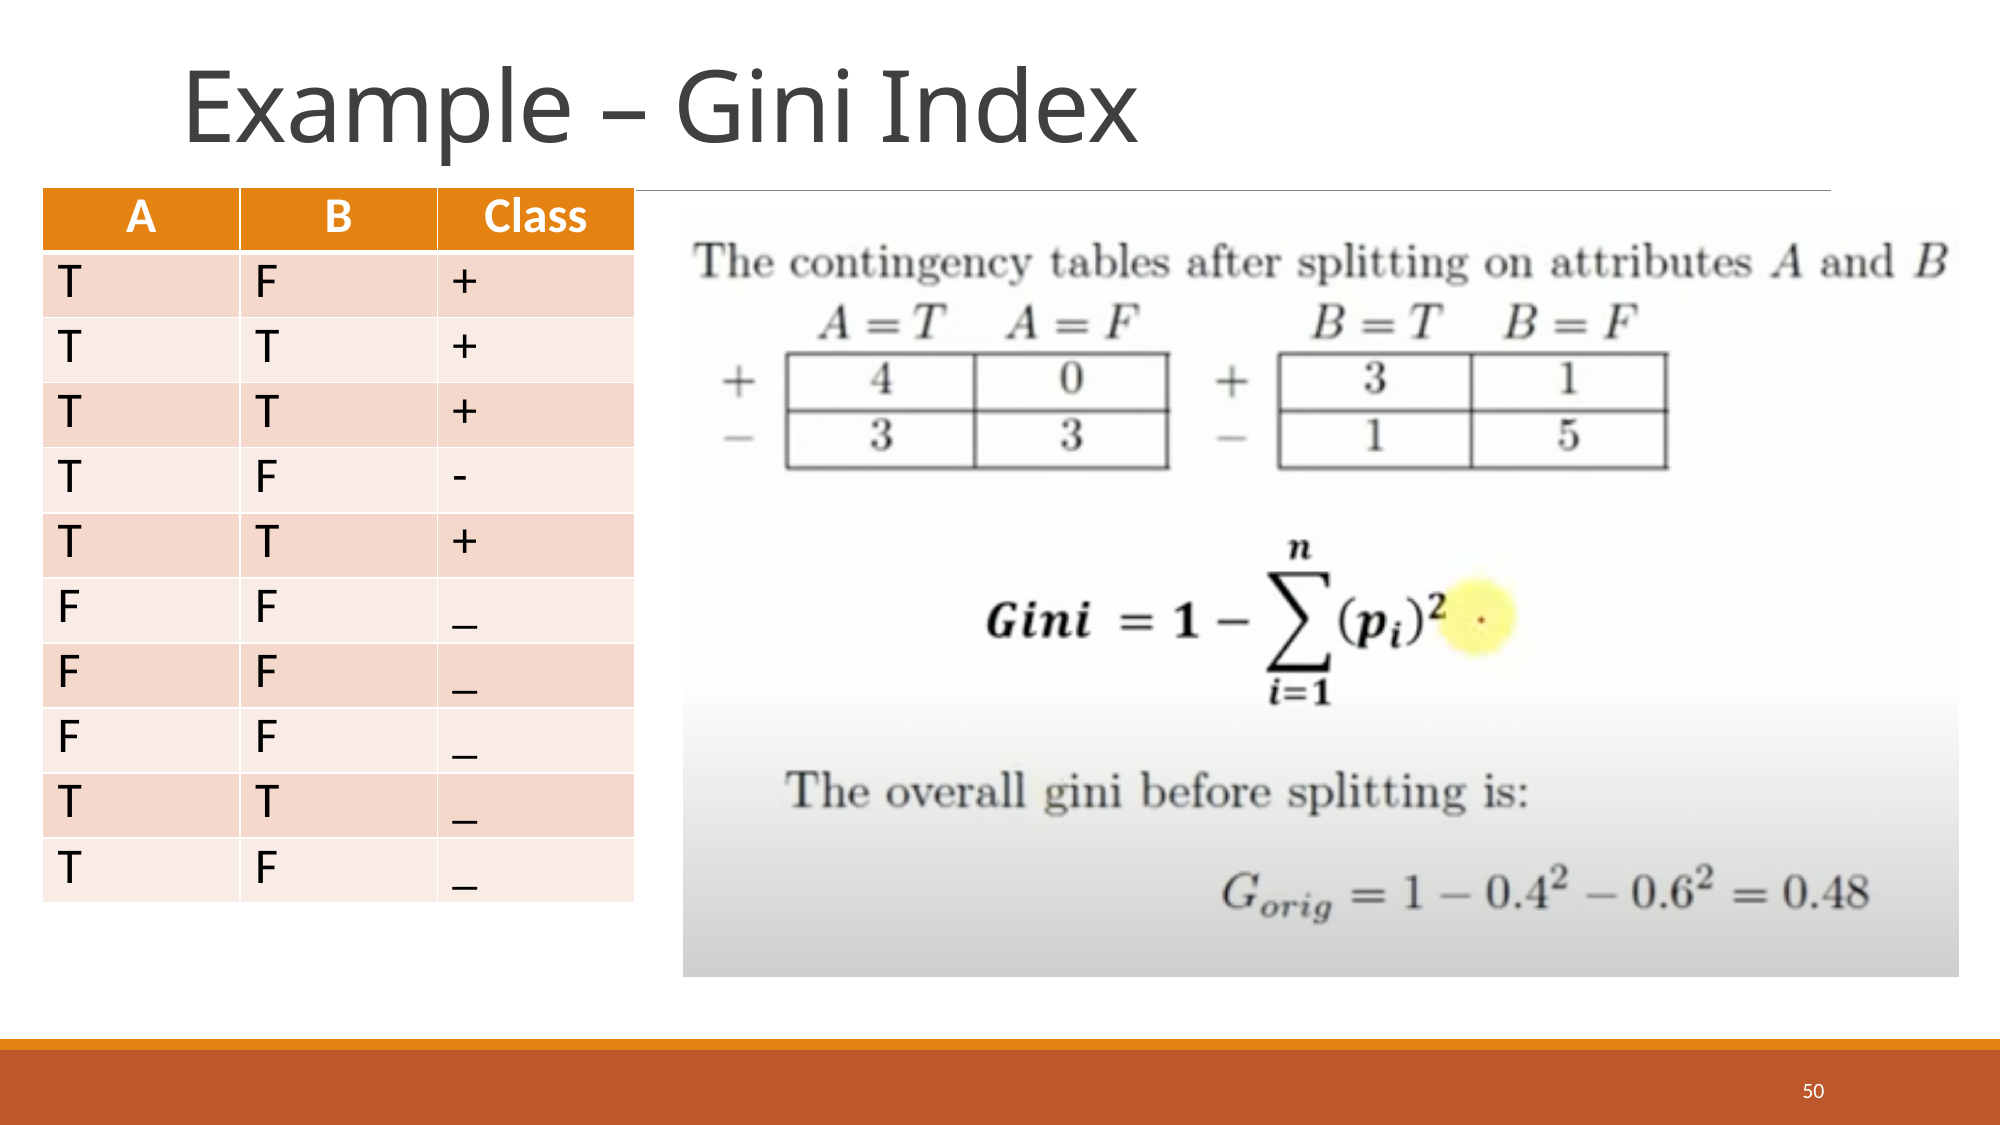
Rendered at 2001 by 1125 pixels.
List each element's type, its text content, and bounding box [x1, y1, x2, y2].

table_cell T [43, 514, 239, 577]
table_cell T [43, 839, 239, 902]
table_cell T [241, 318, 437, 382]
table_cell T [43, 383, 239, 447]
table_cell T [43, 255, 239, 317]
table_cell + [438, 255, 634, 317]
table_cell F [43, 644, 239, 707]
table_header Class [438, 188, 634, 250]
slide_number 50 [1624, 1059, 1840, 1120]
table_cell _ [438, 644, 634, 707]
table_cell T [43, 448, 239, 512]
table_cell _ [438, 774, 634, 837]
table_cell T [241, 383, 437, 447]
table_cell F [241, 709, 437, 772]
table_cell T [241, 514, 437, 577]
table_cell + [438, 514, 634, 577]
table_cell T [43, 774, 239, 837]
table_cell _ [438, 579, 634, 642]
table_cell F [241, 255, 437, 317]
table_cell F [241, 644, 437, 707]
table_cell _ [438, 839, 634, 902]
table_cell T [241, 774, 437, 837]
table_header A [43, 188, 239, 250]
table_cell - [438, 448, 634, 512]
table_cell T [43, 318, 239, 382]
table_cell F [43, 579, 239, 642]
table_cell F [241, 579, 437, 642]
table_cell + [438, 318, 634, 382]
picture [682, 212, 1959, 978]
title Example – Gini Index [165, 8, 1815, 171]
table_cell + [438, 383, 634, 447]
table_header B [241, 188, 437, 250]
table_cell F [241, 839, 437, 902]
table_cell F [43, 709, 239, 772]
table_cell F [241, 448, 437, 512]
table_cell _ [438, 709, 634, 772]
